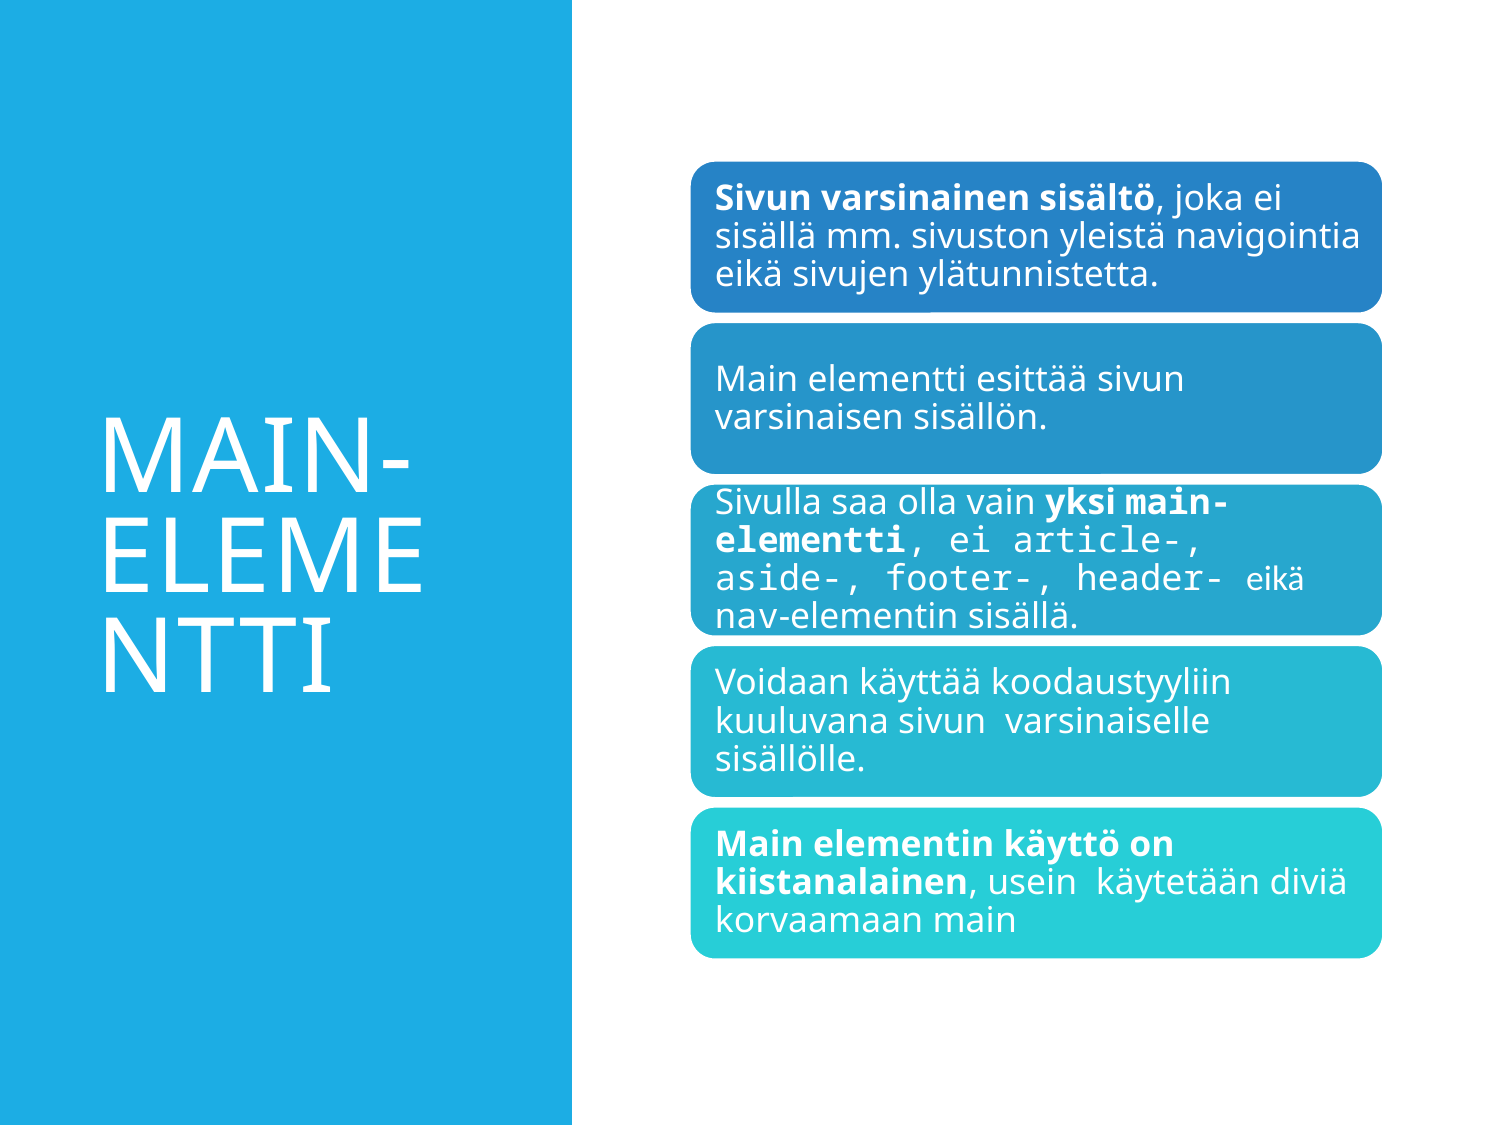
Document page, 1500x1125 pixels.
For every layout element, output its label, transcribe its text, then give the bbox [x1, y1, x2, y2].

title Main-elementti [79, 105, 500, 1020]
text_box [0, 0, 573, 1125]
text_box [689, 156, 1384, 964]
